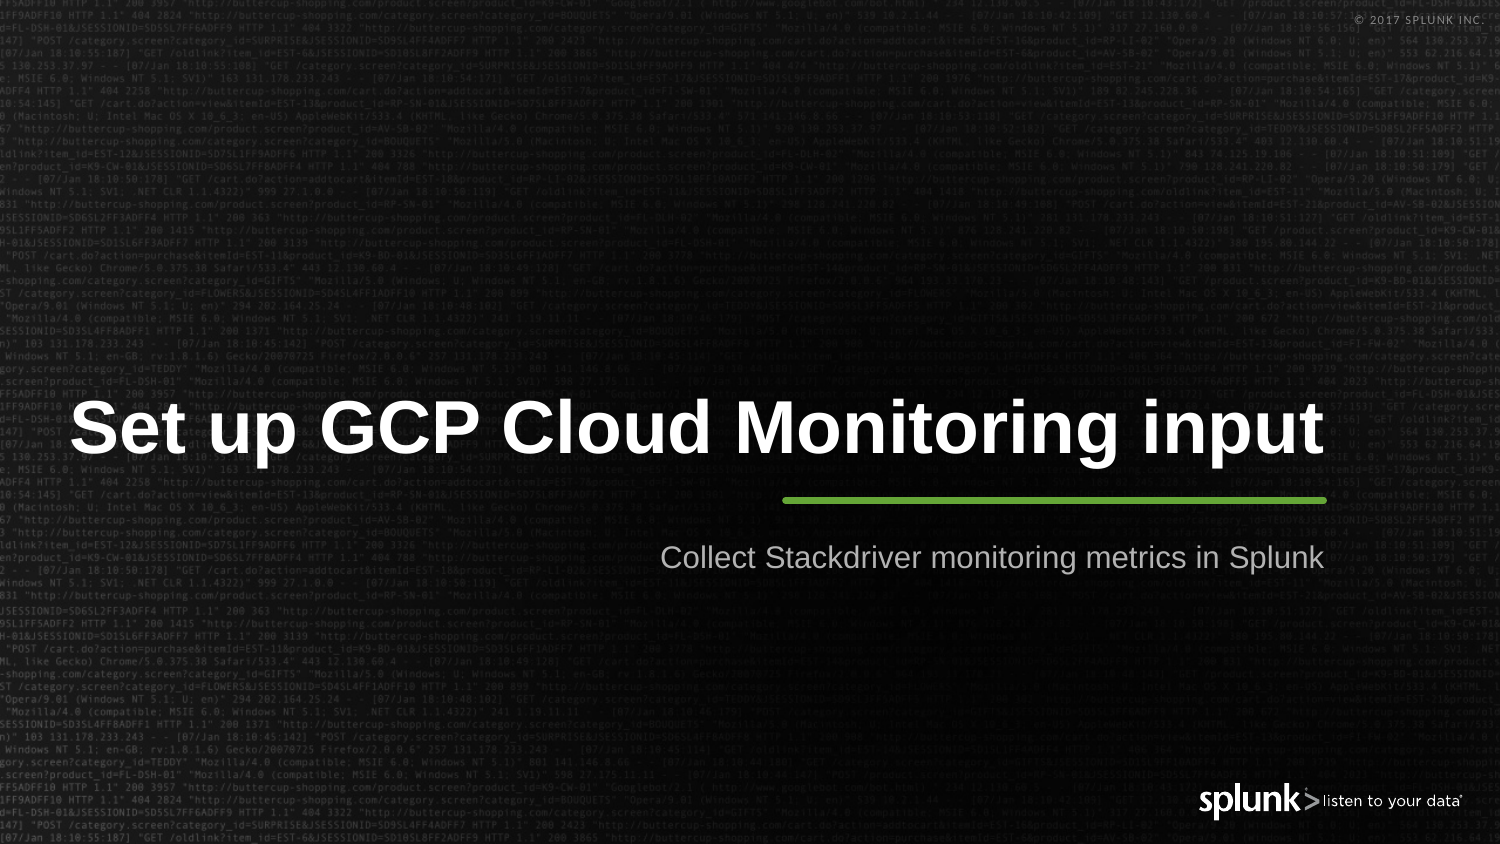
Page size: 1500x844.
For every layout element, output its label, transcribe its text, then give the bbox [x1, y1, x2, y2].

title Set up GCP Cloud Monitoring input [0, 120, 1326, 469]
subtitle Collect Stackdriver monitoring metrics in Splunk [525, 510, 1326, 659]
picture [0, 0, 1500, 844]
